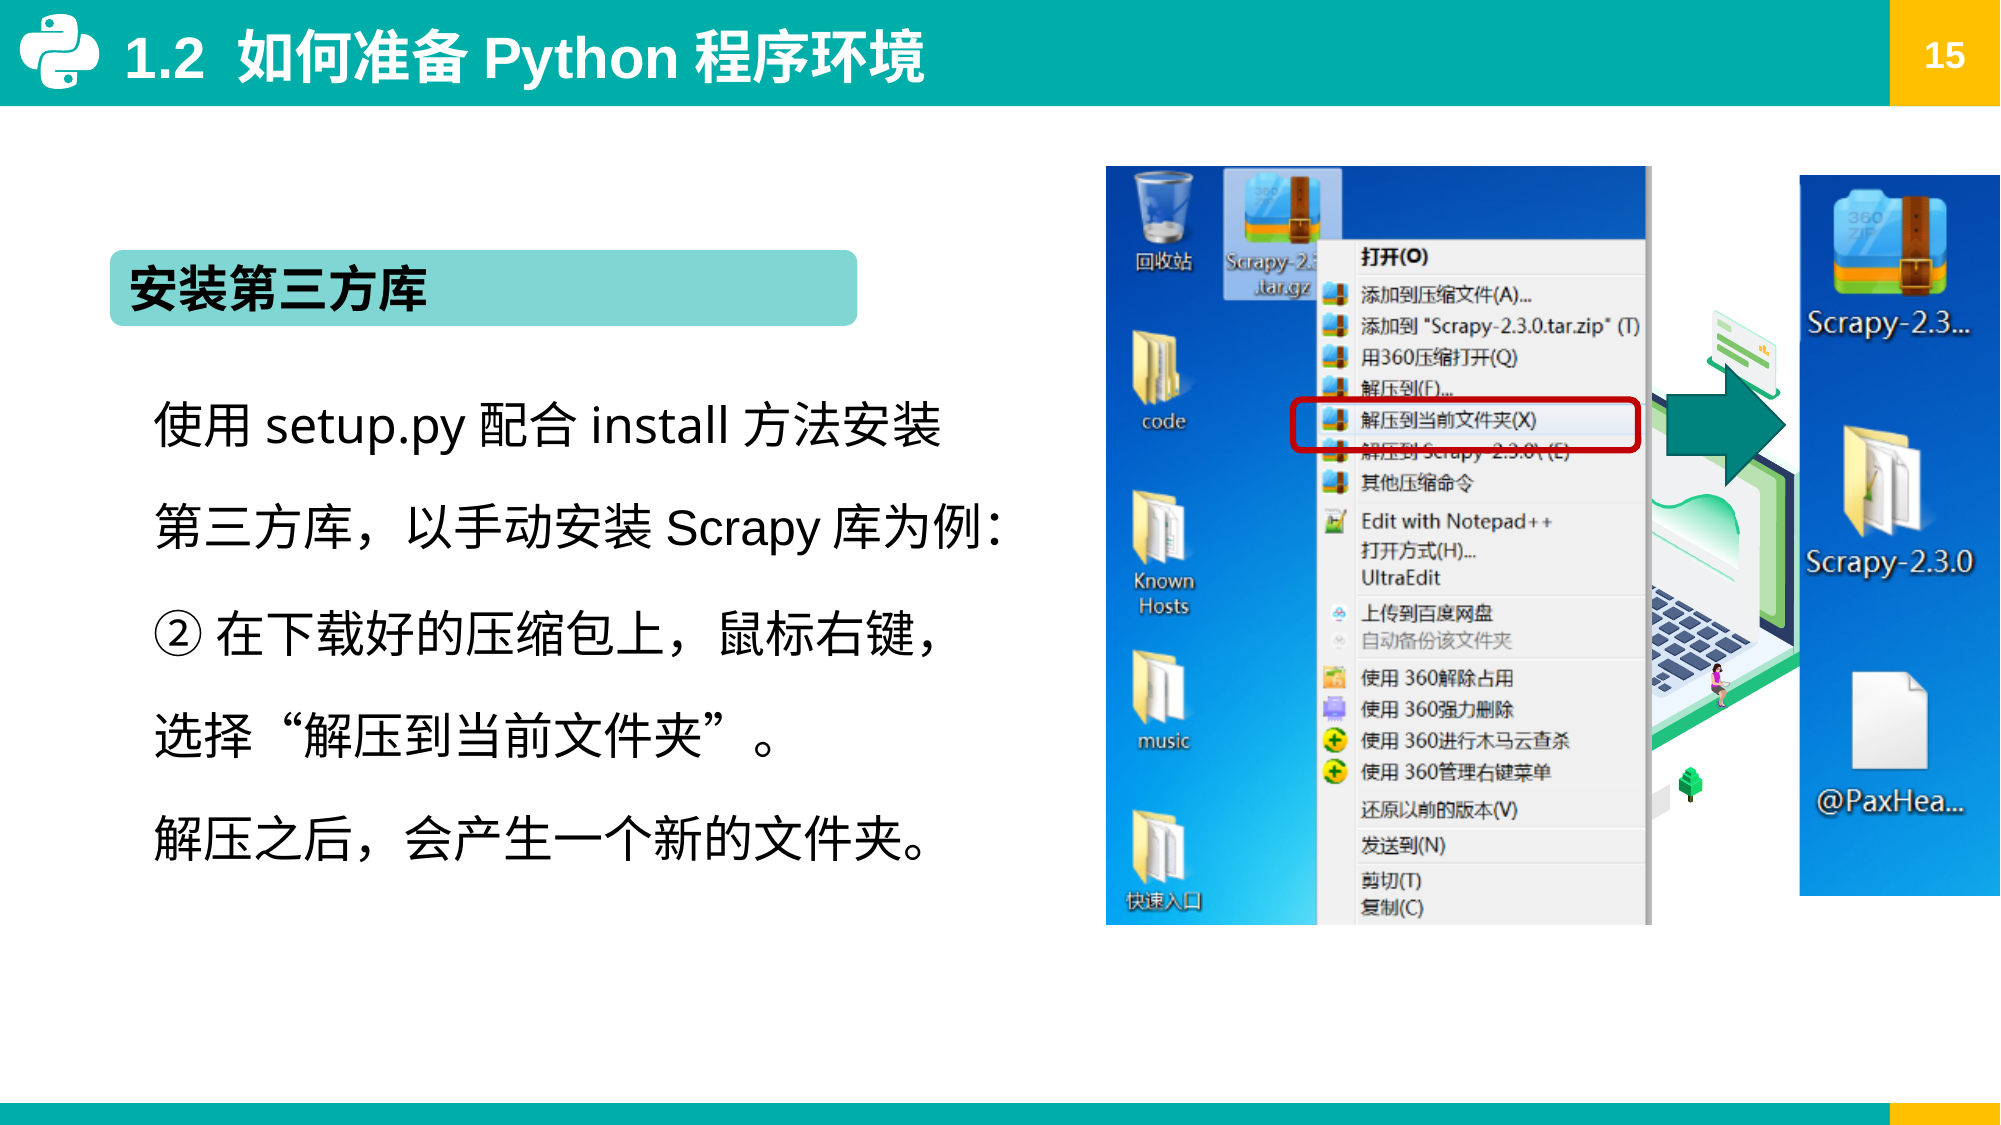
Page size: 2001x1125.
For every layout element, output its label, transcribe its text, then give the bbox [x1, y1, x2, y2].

picture [1106, 166, 1652, 925]
picture [1799, 175, 2000, 896]
text_box 1.2 如何准备Python程序环境 [109, 12, 1263, 98]
text_box 使用setup.py配合install方法安装 第三方库，以手动安装Scrapy库为例： [138, 355, 1106, 564]
text_box 安装第三方库 [109, 250, 858, 326]
text_box ②在下载好的压缩包上，鼠标右键， 选择“解压到当前文件夹”。 解压之后，会产生一个新的文件夹。 [138, 564, 1106, 875]
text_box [1652, 265, 1799, 840]
picture [1127, 892, 1144, 910]
